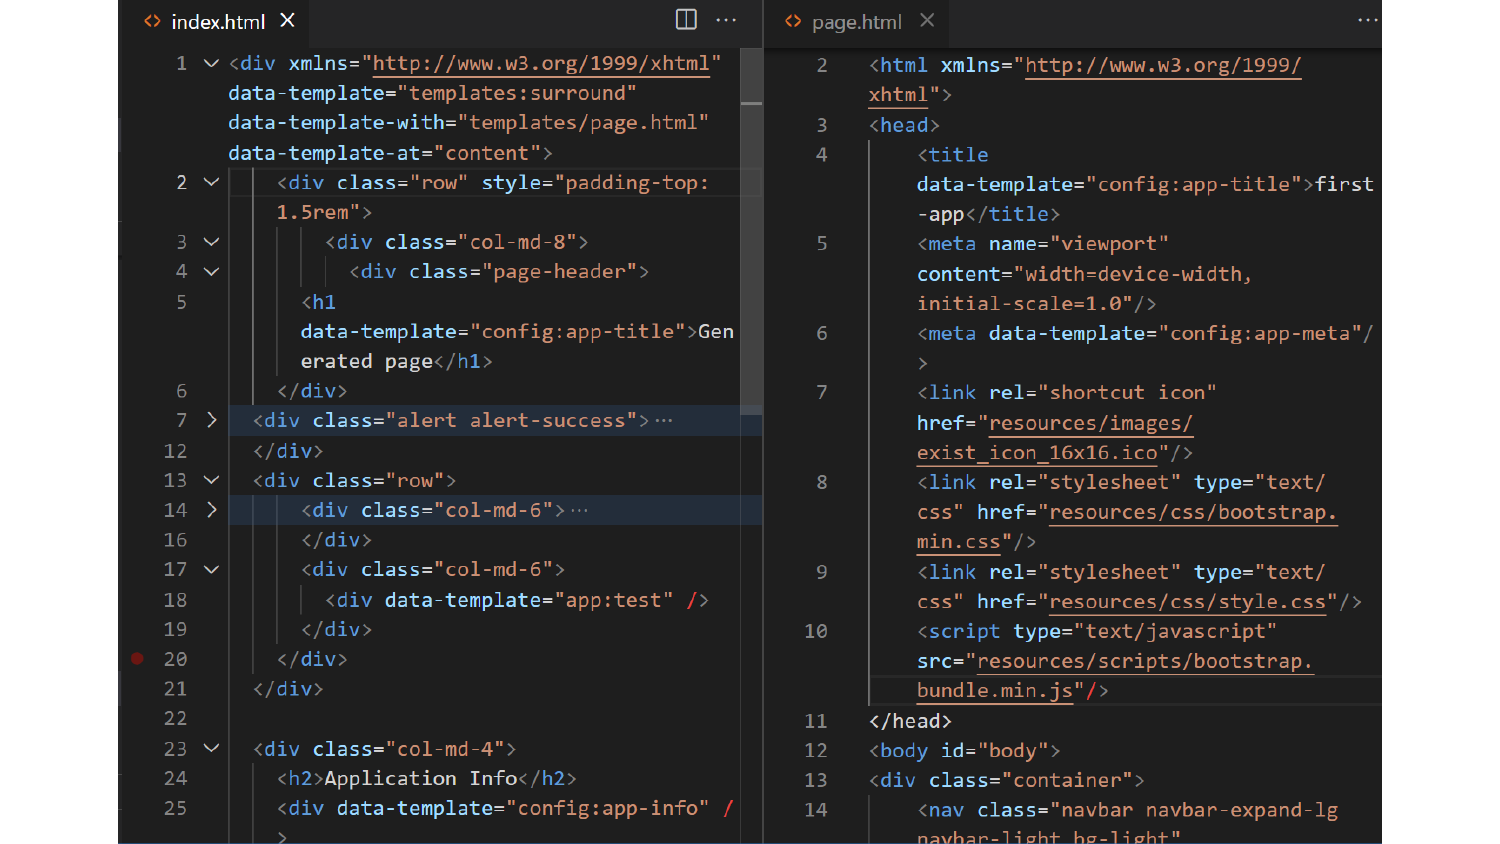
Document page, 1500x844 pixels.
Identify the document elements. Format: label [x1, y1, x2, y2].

picture [117, 0, 1383, 844]
